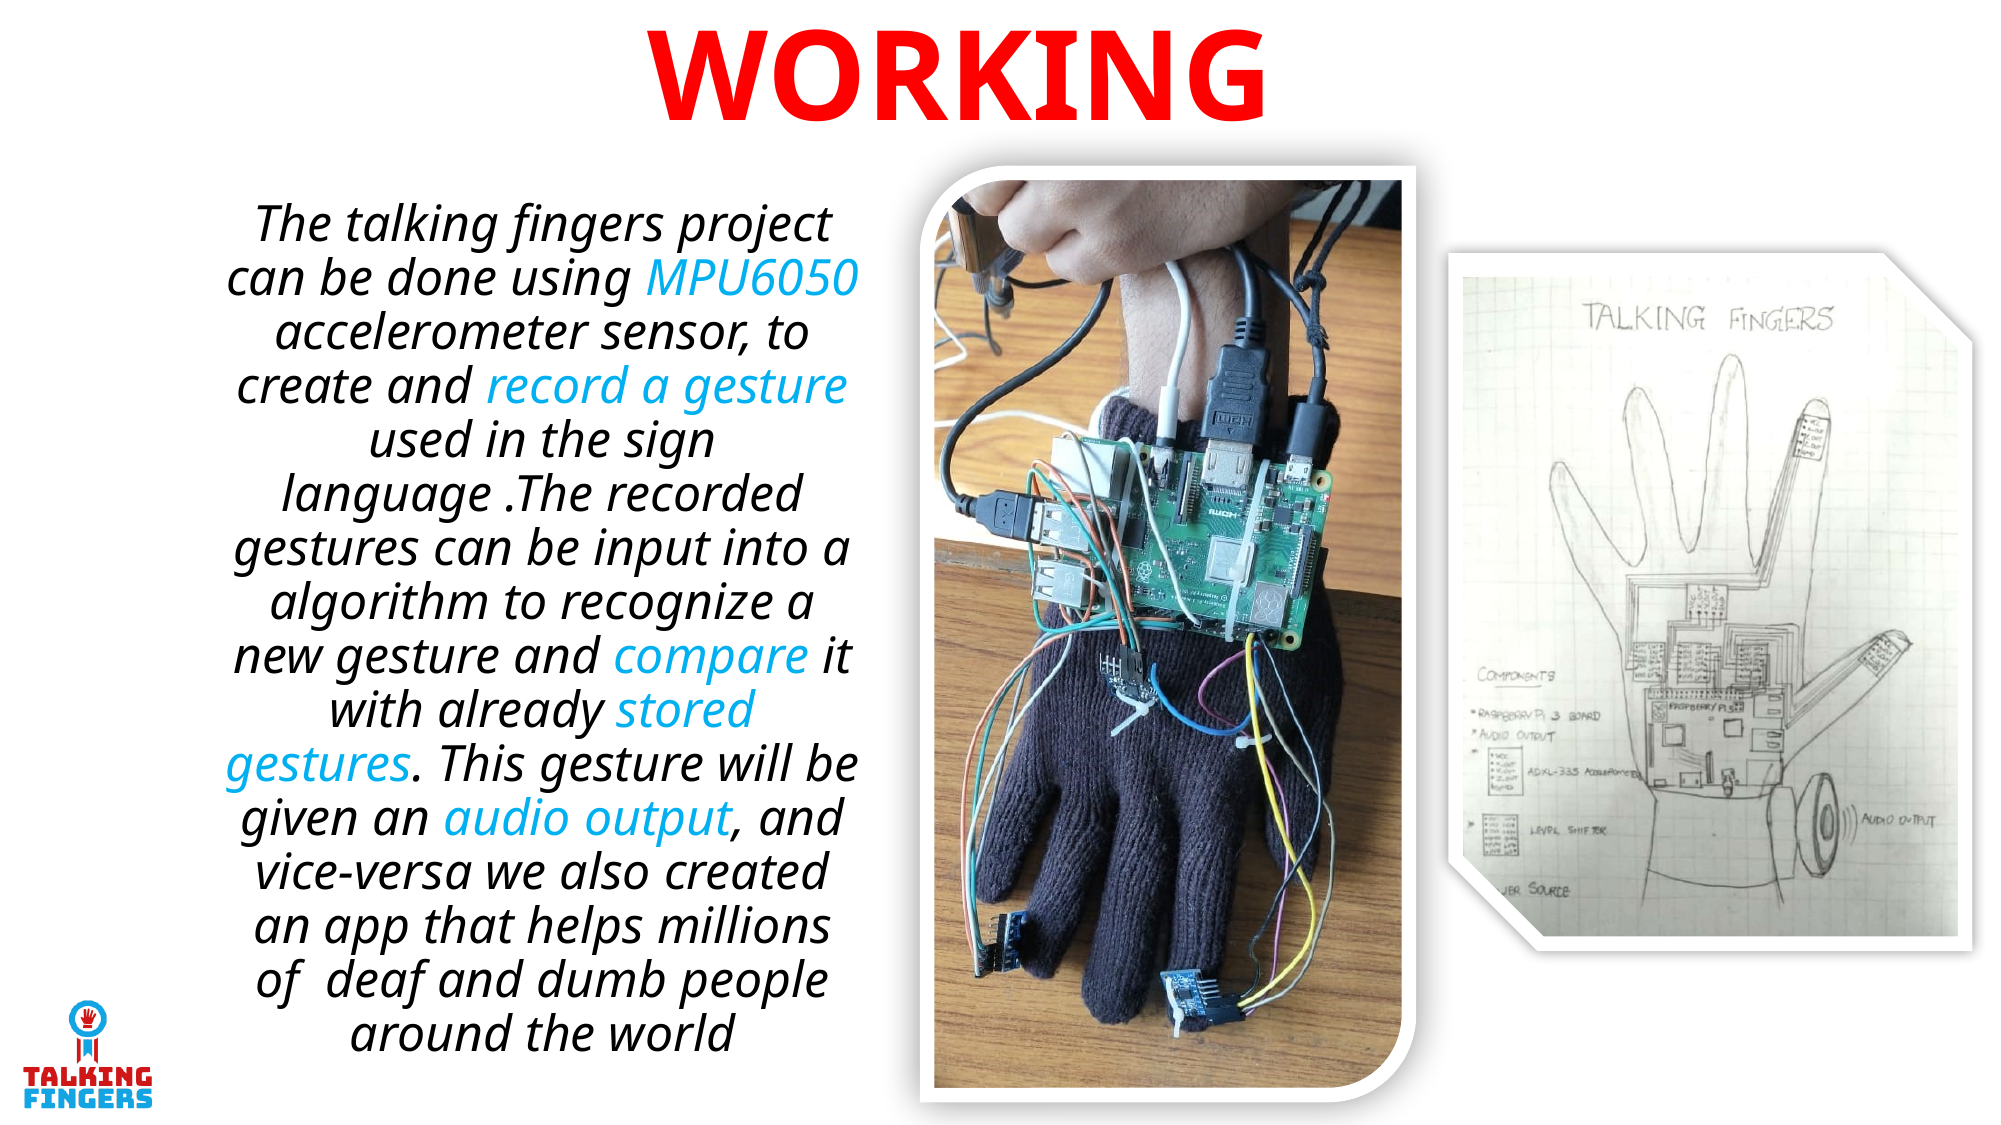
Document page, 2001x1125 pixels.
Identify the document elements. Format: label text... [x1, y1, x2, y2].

picture [1455, 260, 1966, 944]
picture [927, 172, 1409, 1096]
title WORKING [210, 0, 1711, 155]
picture [16, 983, 159, 1125]
subtitle The talking fingers project can be done using MPU6050 accelerometer sensor, to create and record a gesture used in the sign language .The recorded gestures can be input into a algorithm to recognize a new gesture and compare it with already stored gestures. This gesture will be given an audio output, and vice-versa we also created an app that helps millions of deaf and dumb people around the world [210, 190, 875, 1077]
